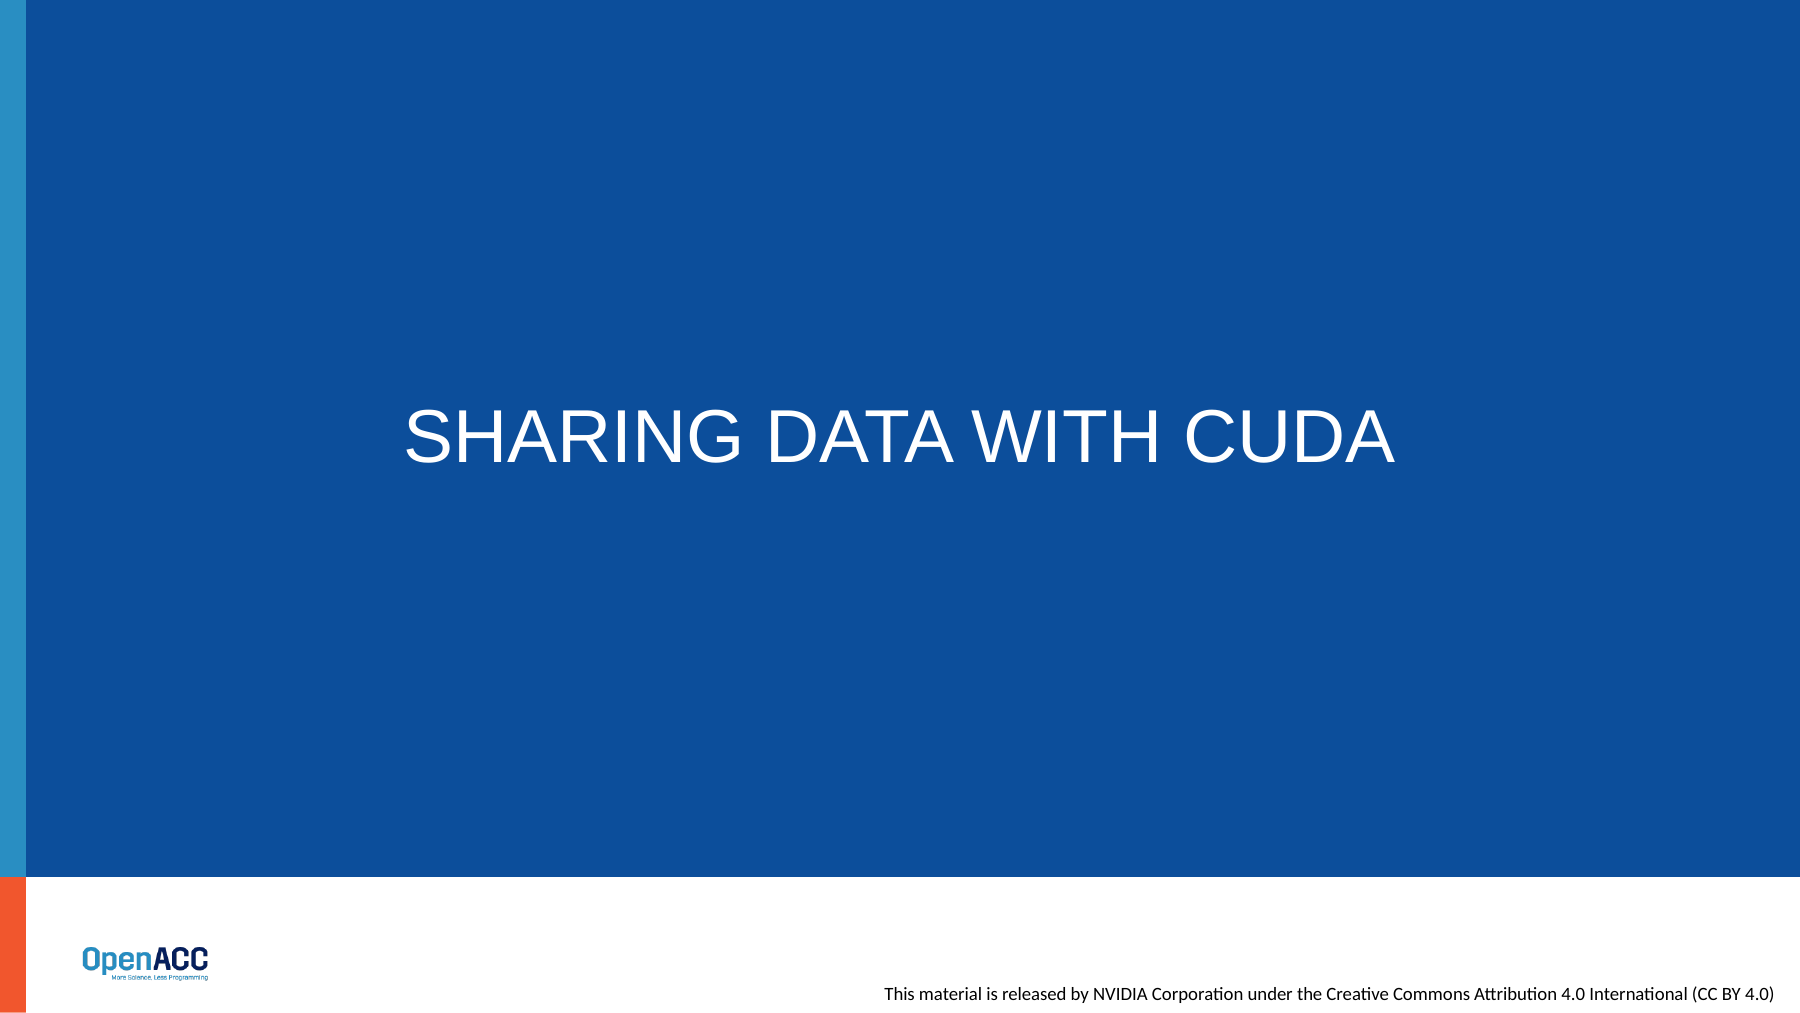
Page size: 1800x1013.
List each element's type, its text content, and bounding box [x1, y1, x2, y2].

title Sharing Data with CuDA [81, 389, 1719, 488]
picture [81, 946, 208, 981]
